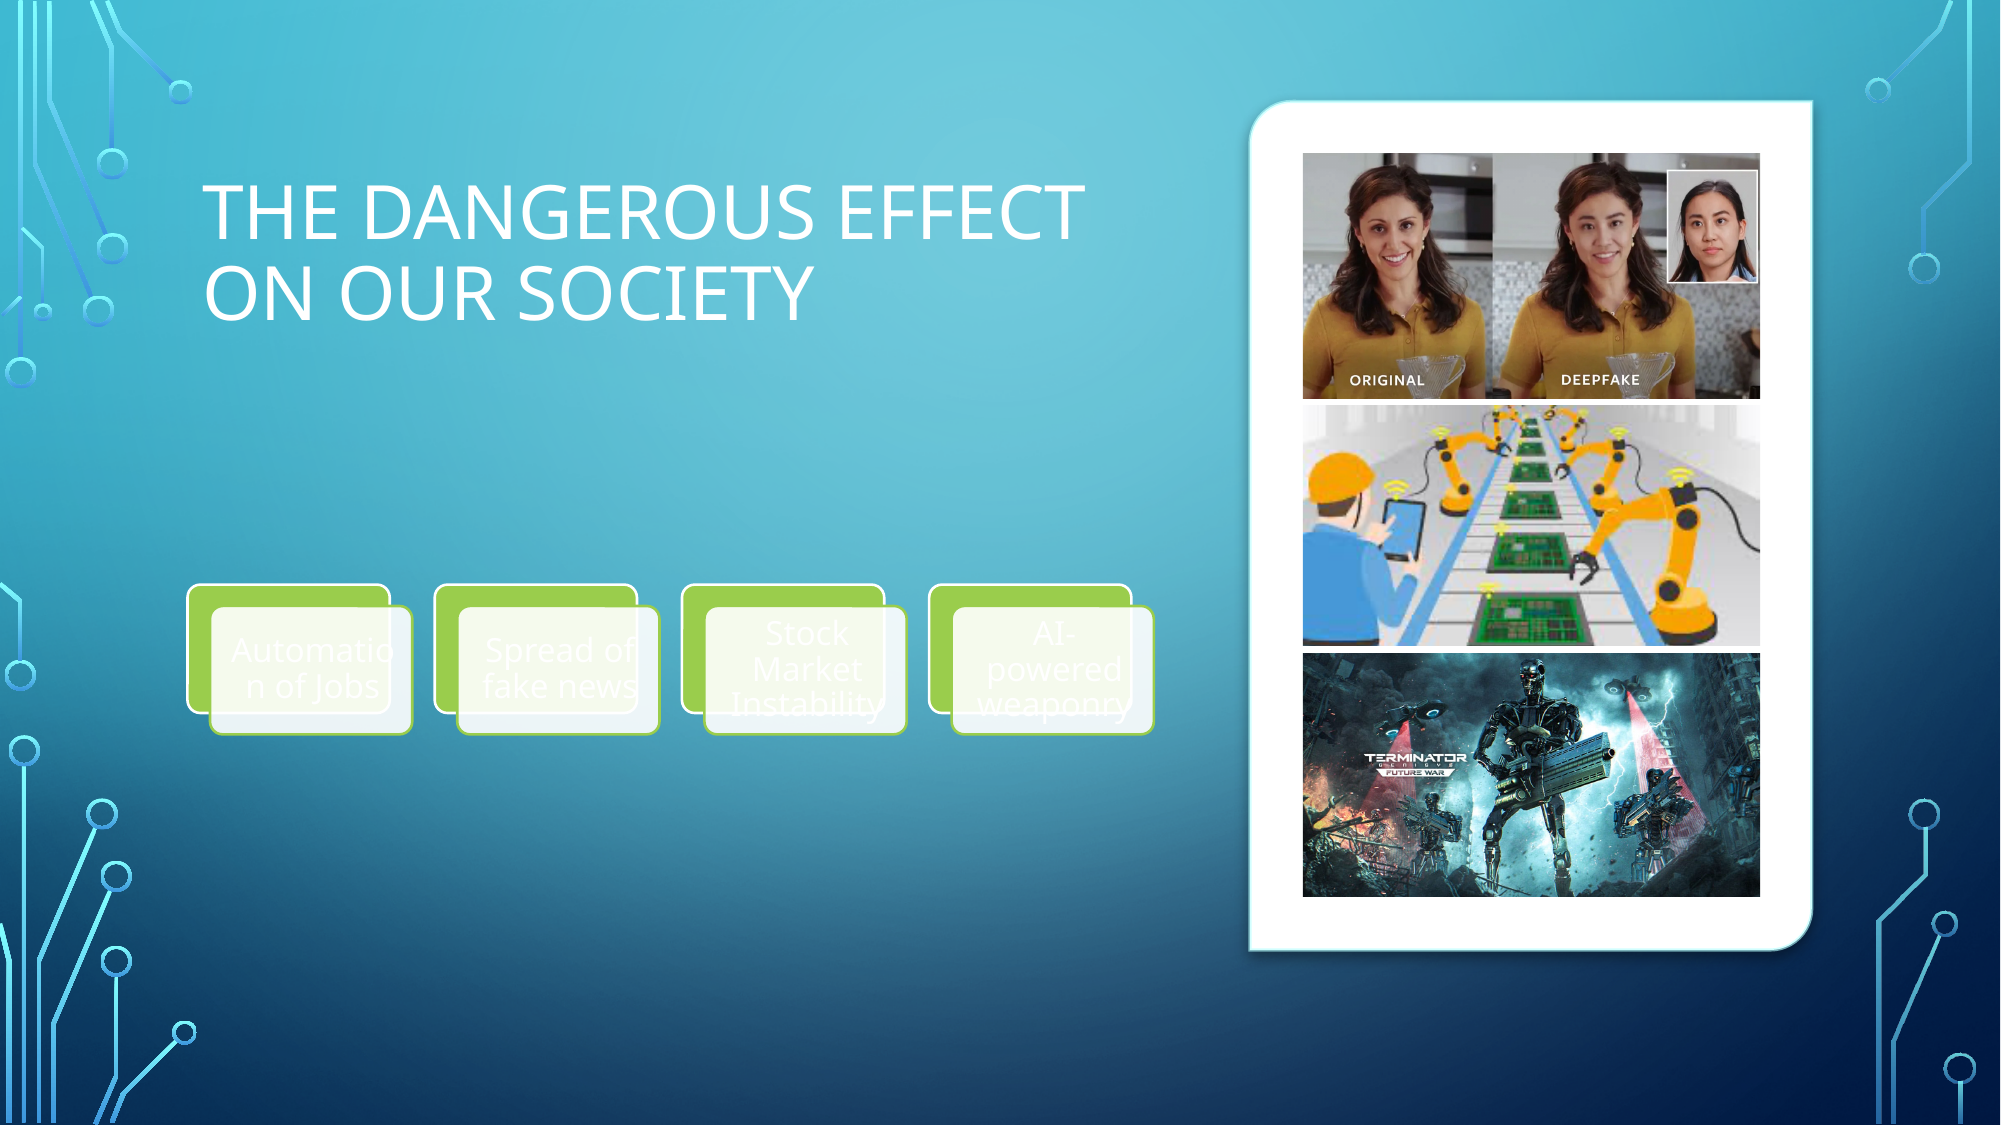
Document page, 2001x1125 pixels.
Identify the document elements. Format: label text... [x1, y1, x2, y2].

title The Dangerous EFFECT on our society [187, 101, 1155, 344]
picture [1302, 403, 1761, 649]
picture [1302, 650, 1761, 898]
picture [1302, 153, 1761, 401]
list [186, 368, 1155, 951]
text_box [1248, 99, 1814, 952]
